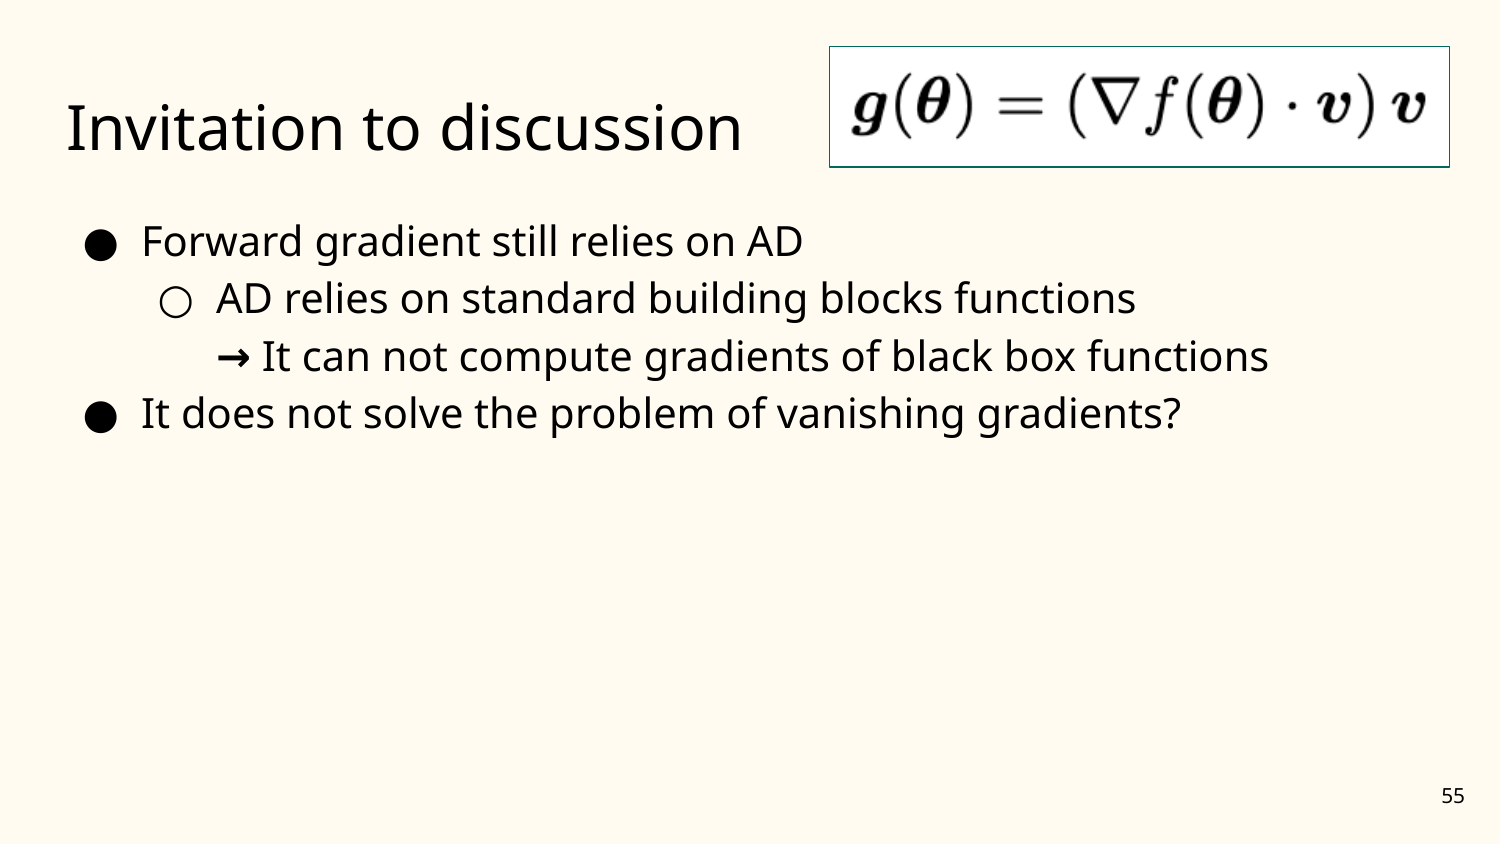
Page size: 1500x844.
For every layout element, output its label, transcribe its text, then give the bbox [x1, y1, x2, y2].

list Forward gradient still relies on AD AD relies on standard building blocks functions → It can not compute gradients of black box functions It does not solve the problem of vanishing gradients? [51, 192, 1402, 750]
picture [829, 47, 1450, 167]
title Invitation to discussion [51, 72, 828, 174]
slide_number ‹#› [1389, 764, 1480, 830]
